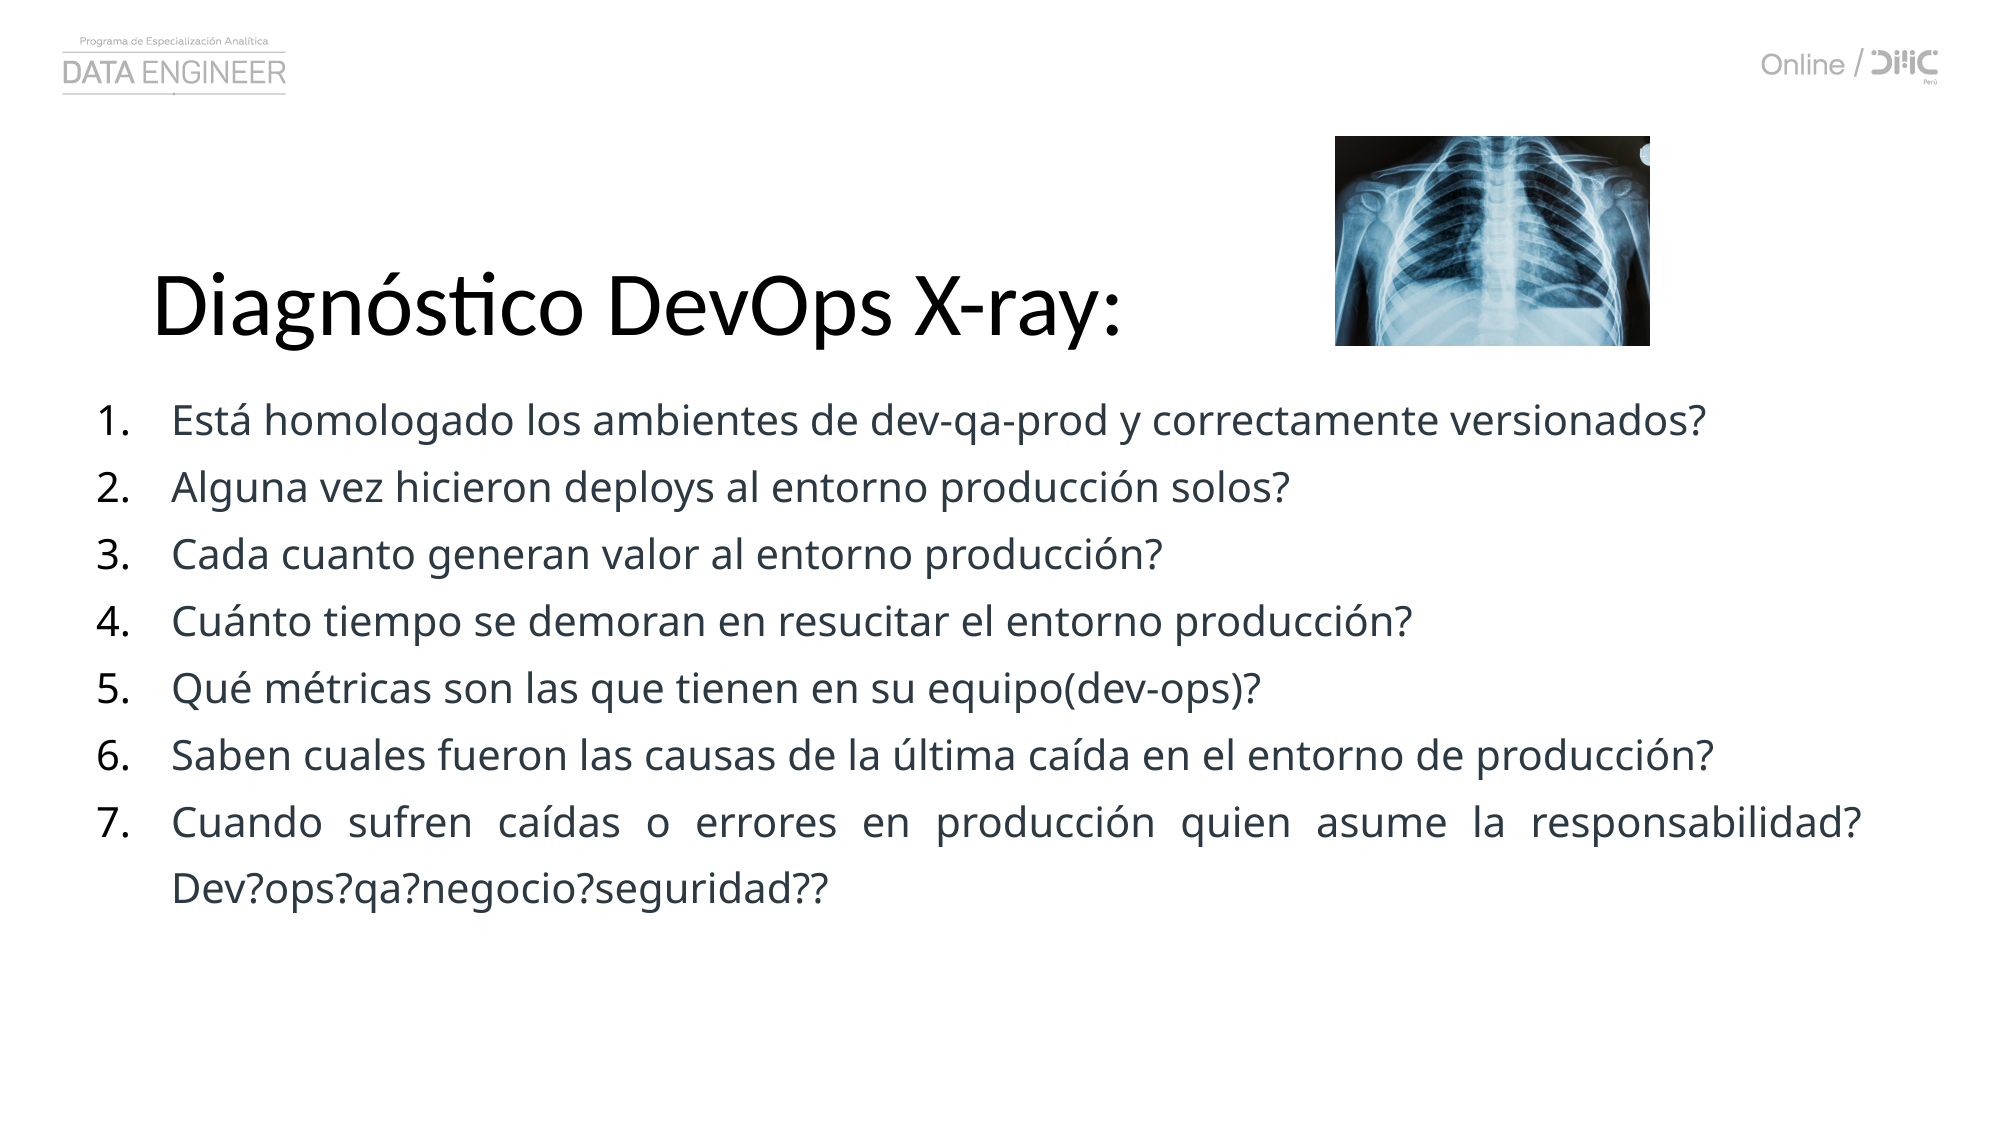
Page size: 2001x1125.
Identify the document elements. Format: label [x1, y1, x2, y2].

list [0, 0, 2000, 1092]
picture [1335, 136, 1650, 347]
